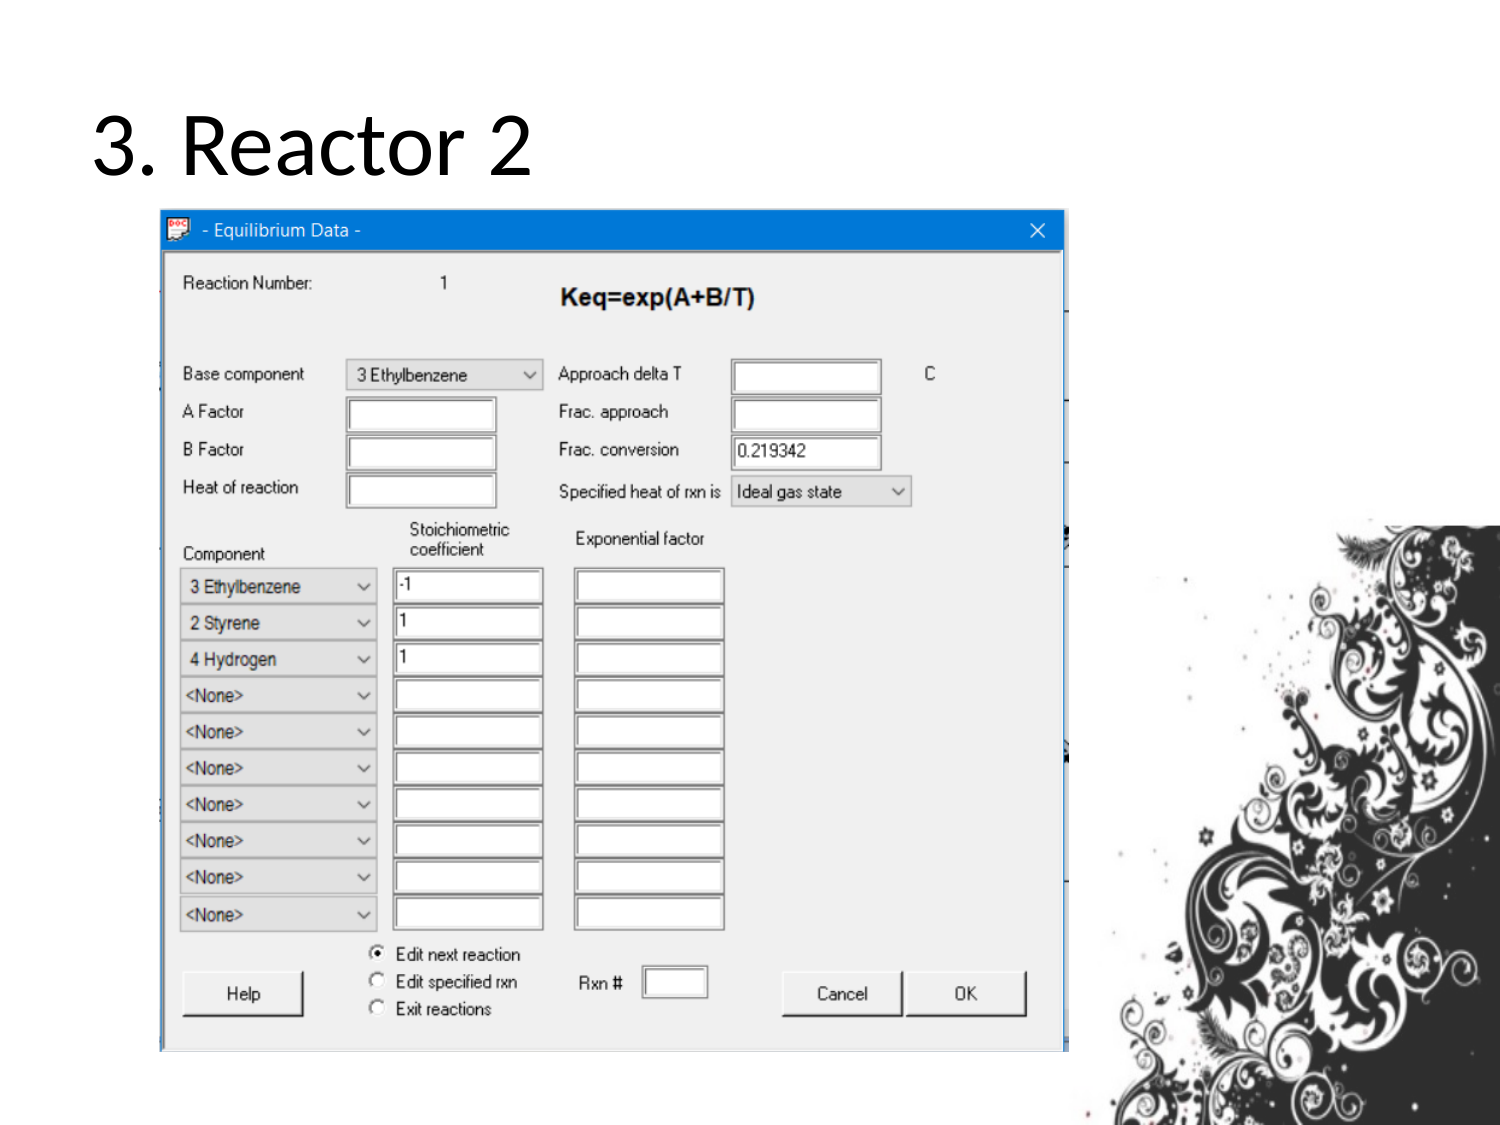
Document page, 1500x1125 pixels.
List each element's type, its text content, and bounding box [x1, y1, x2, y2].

title 9.Fluxuri de ieșire coloana SCDS [0, 0, 1500, 1125]
title 3. Reactor 2 [75, 45, 1425, 233]
picture [159, 207, 1070, 1052]
